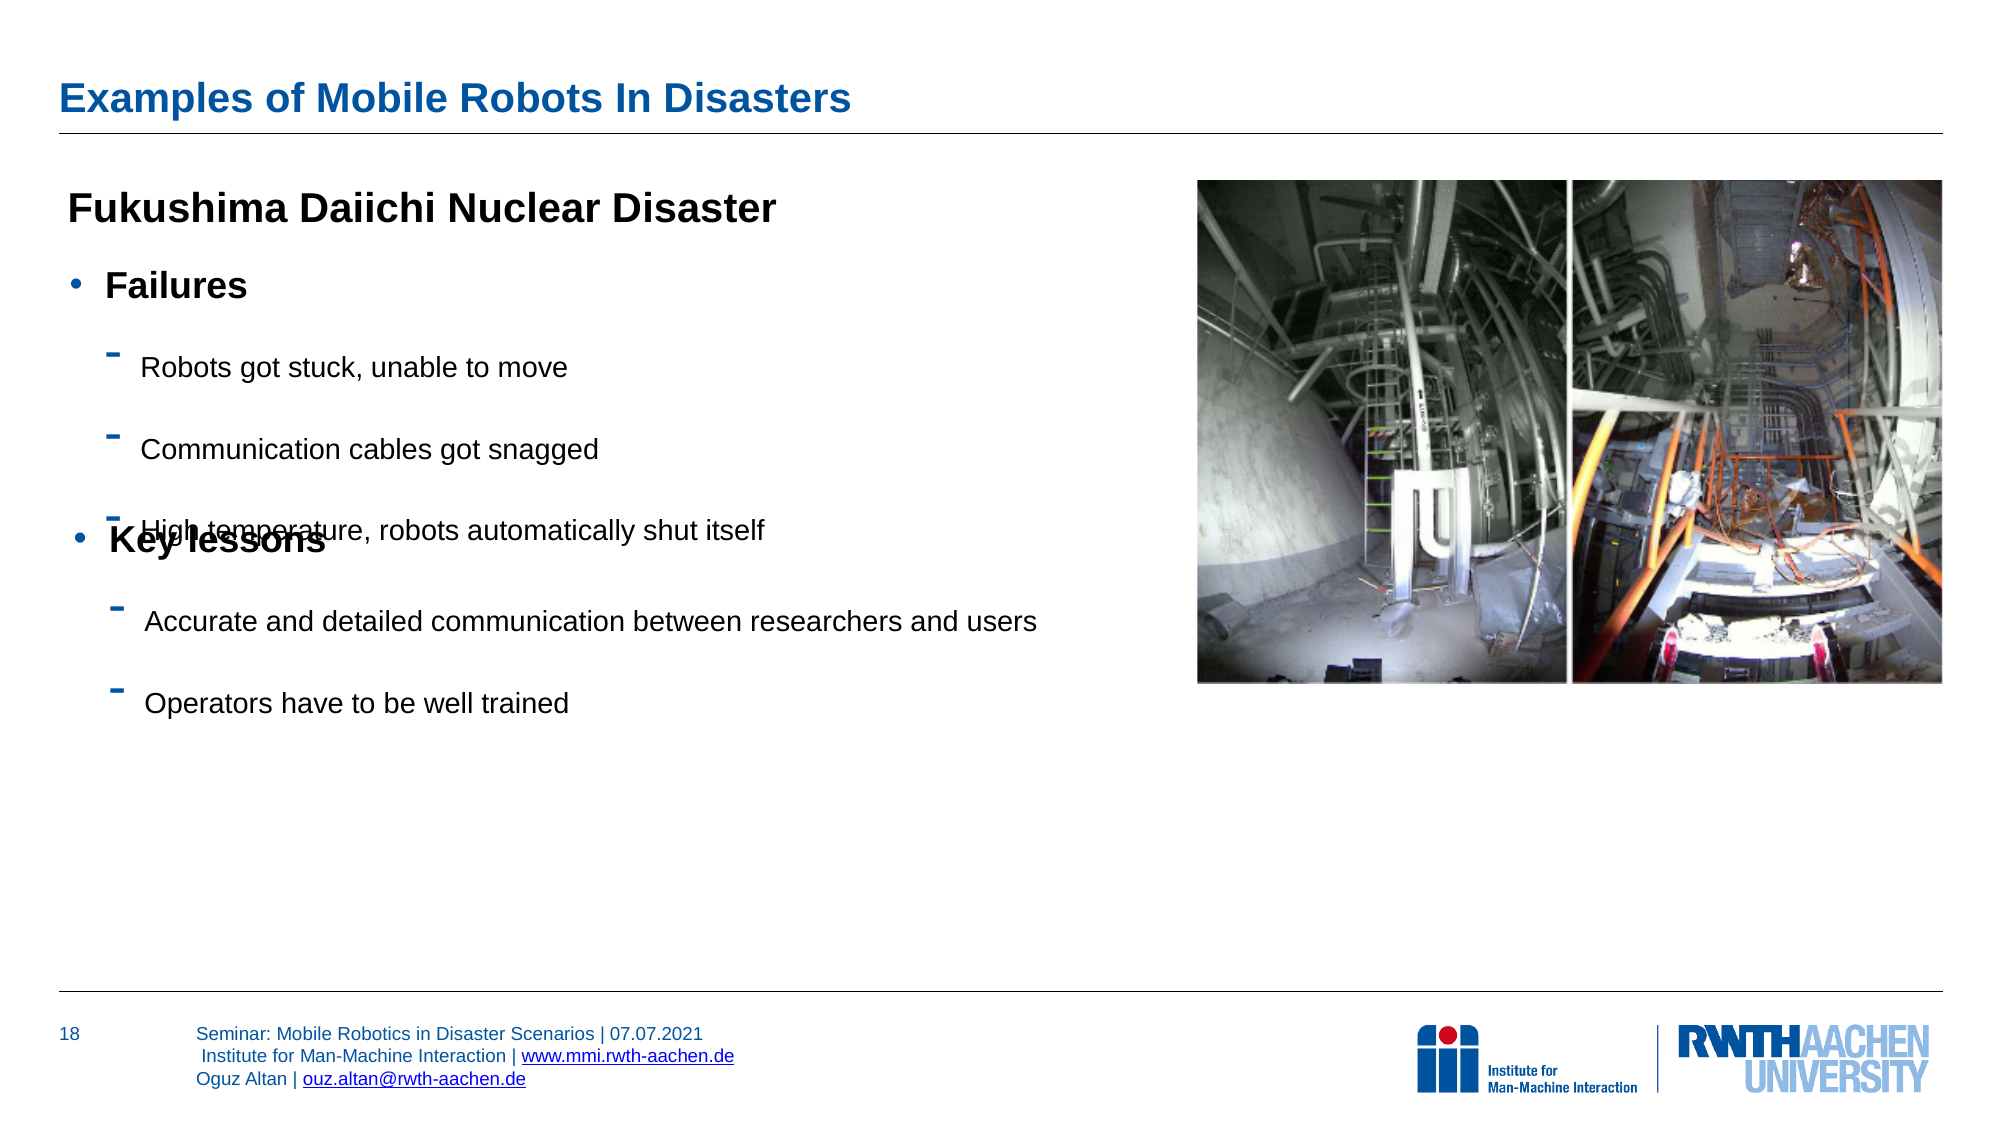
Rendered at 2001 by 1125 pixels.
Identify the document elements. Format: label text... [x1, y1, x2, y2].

text_box [71, 249, 1190, 311]
picture [1195, 180, 1952, 684]
list Fukushima Daiichi Nuclear Disaster [67, 181, 1192, 232]
text_box 18 [52, 1021, 193, 1044]
title Examples of Mobile Robots In Disasters [56, 68, 1925, 259]
picture [1417, 1024, 1929, 1093]
text_box Key lessons Accurate and detailed communication between researchers and users Operators have to be well trained [71, 552, 1063, 724]
text_box Seminar: Mobile Robotics in Disaster Scenarios | 07.07.2021 Institute for Man-Machine Interaction | www.mmi.rwth-aachen.de Oguz Altan | ouz.altan@rwth-aachen.de [193, 1021, 970, 1090]
text_box Failures Robots got stuck, unable to move Communication cables got snagged High temperature, robots automatically shut itself [67, 259, 1063, 552]
